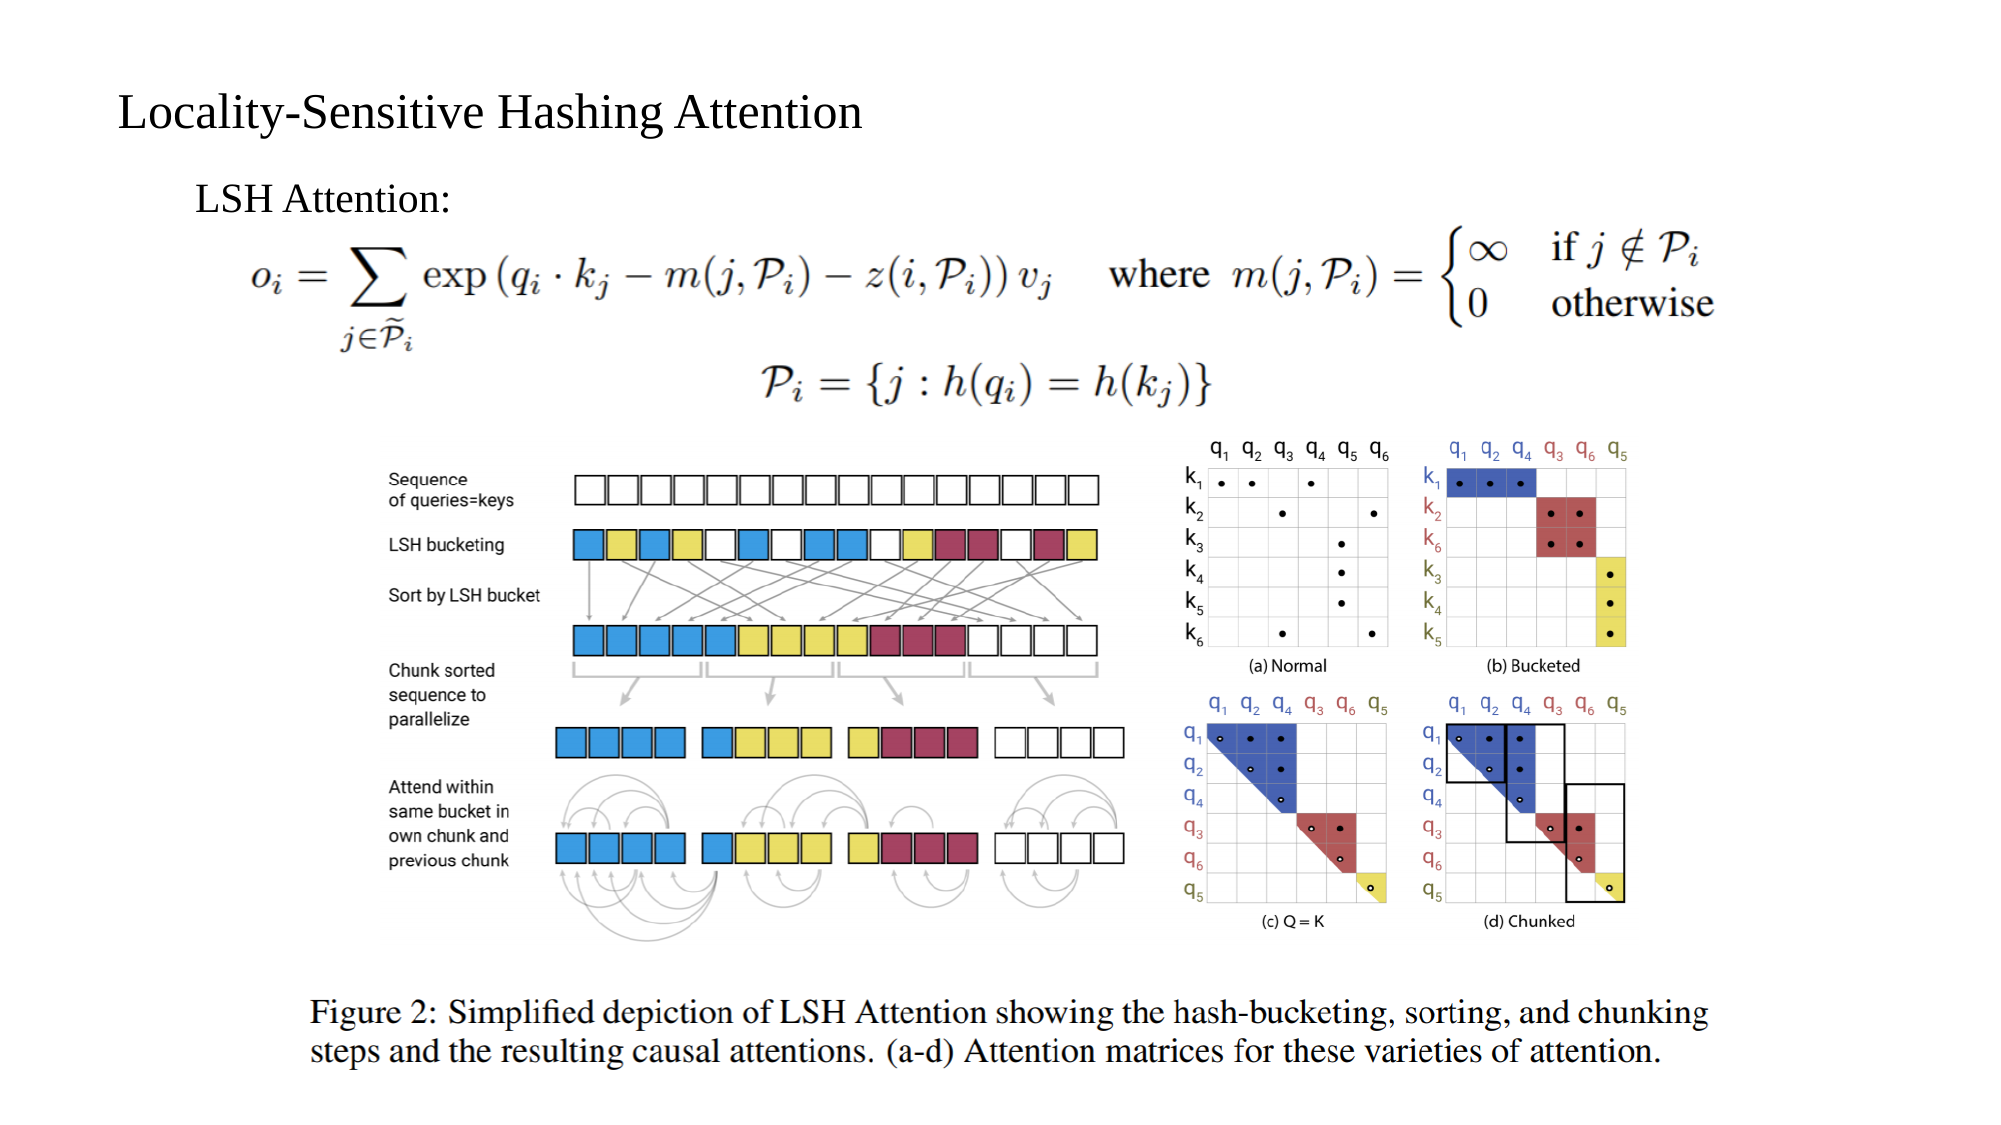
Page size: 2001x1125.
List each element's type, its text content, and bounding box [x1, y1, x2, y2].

text_box Locality-Sensitive Hashing Attention [102, 71, 1084, 146]
picture [231, 223, 1746, 1075]
text_box LSH Attention: [180, 162, 1820, 228]
